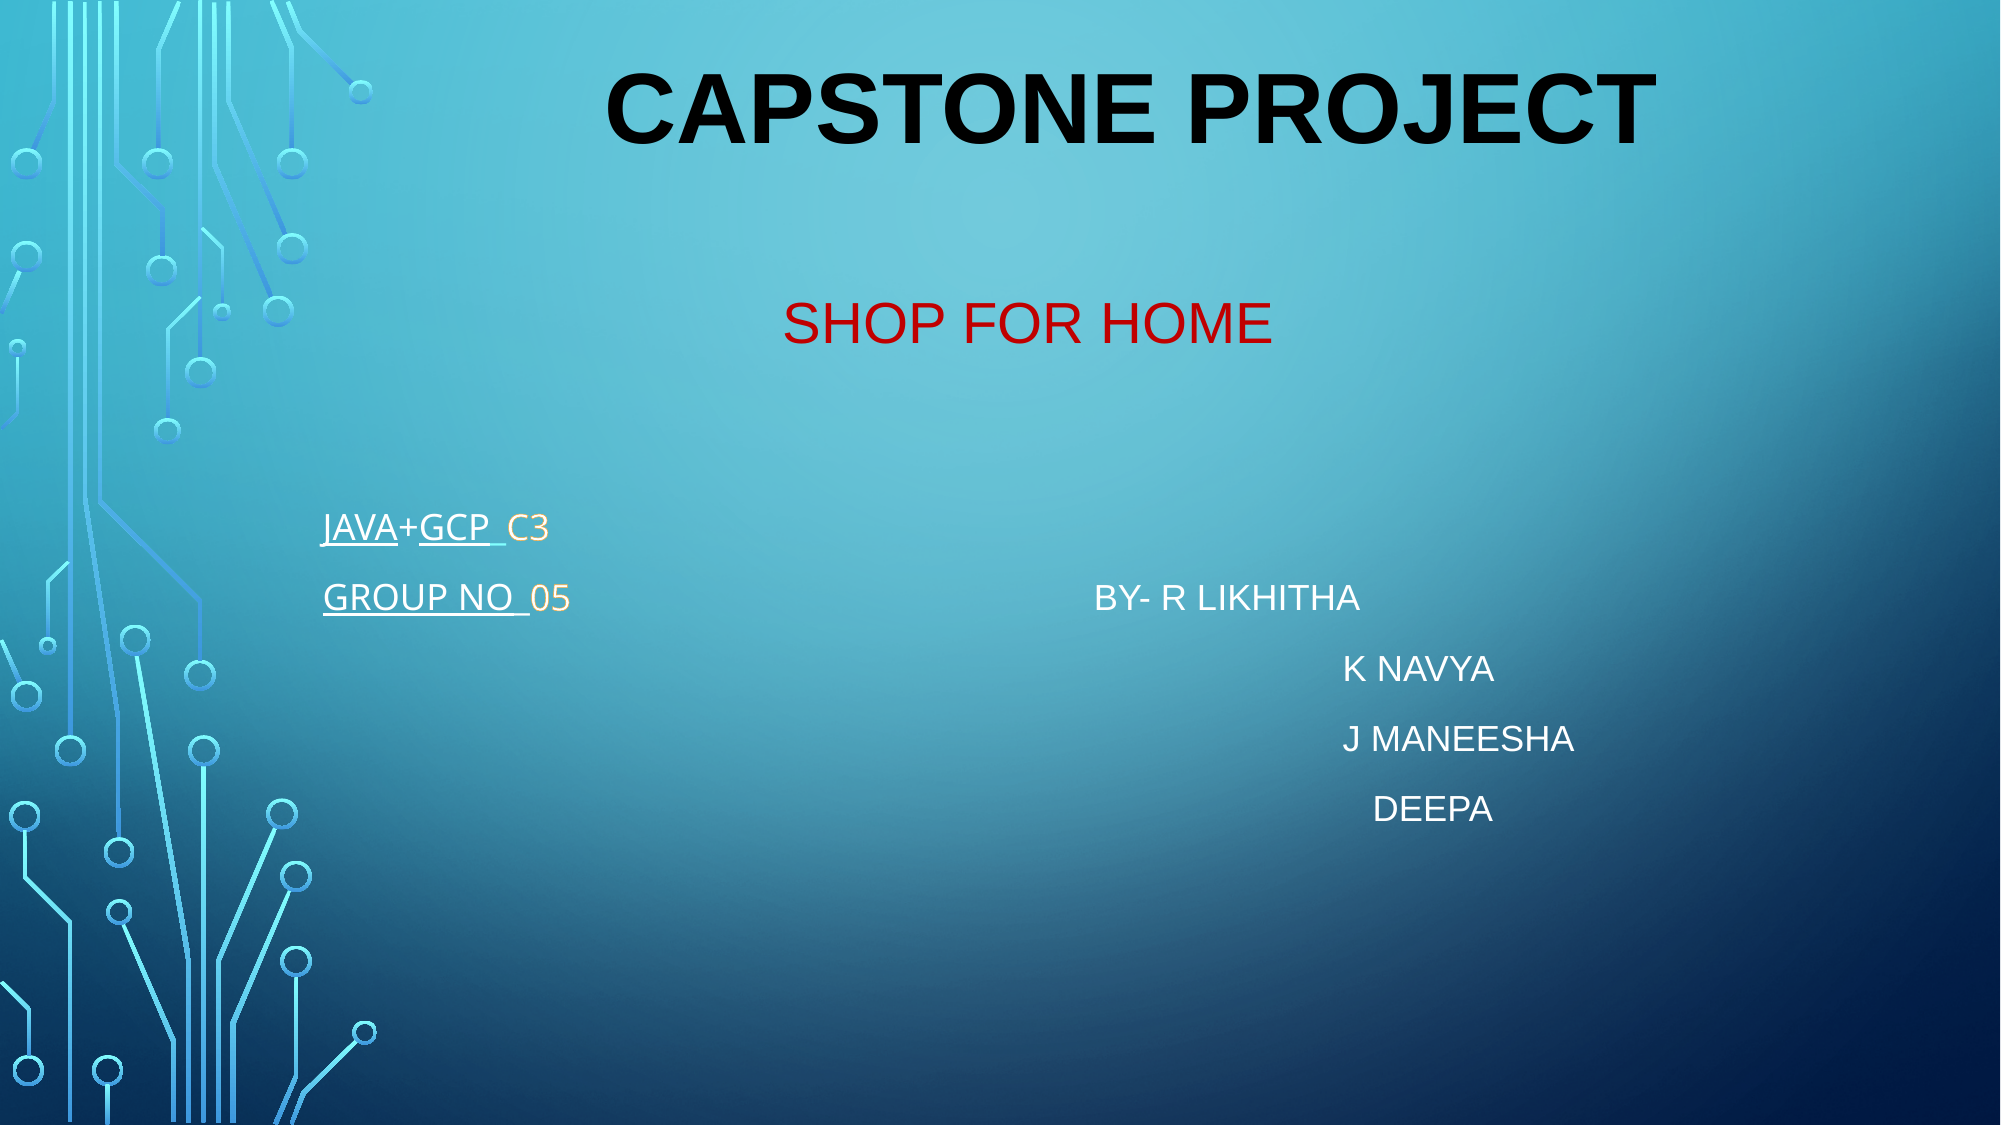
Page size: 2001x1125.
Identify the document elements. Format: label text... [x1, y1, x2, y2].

subtitle Shop For Home java+Gcp_C3 Group no_05 by- R LIKHITHA k Navya J MANEESHA DEEPA [307, 263, 1750, 839]
title Capstone Project [374, 13, 1750, 263]
